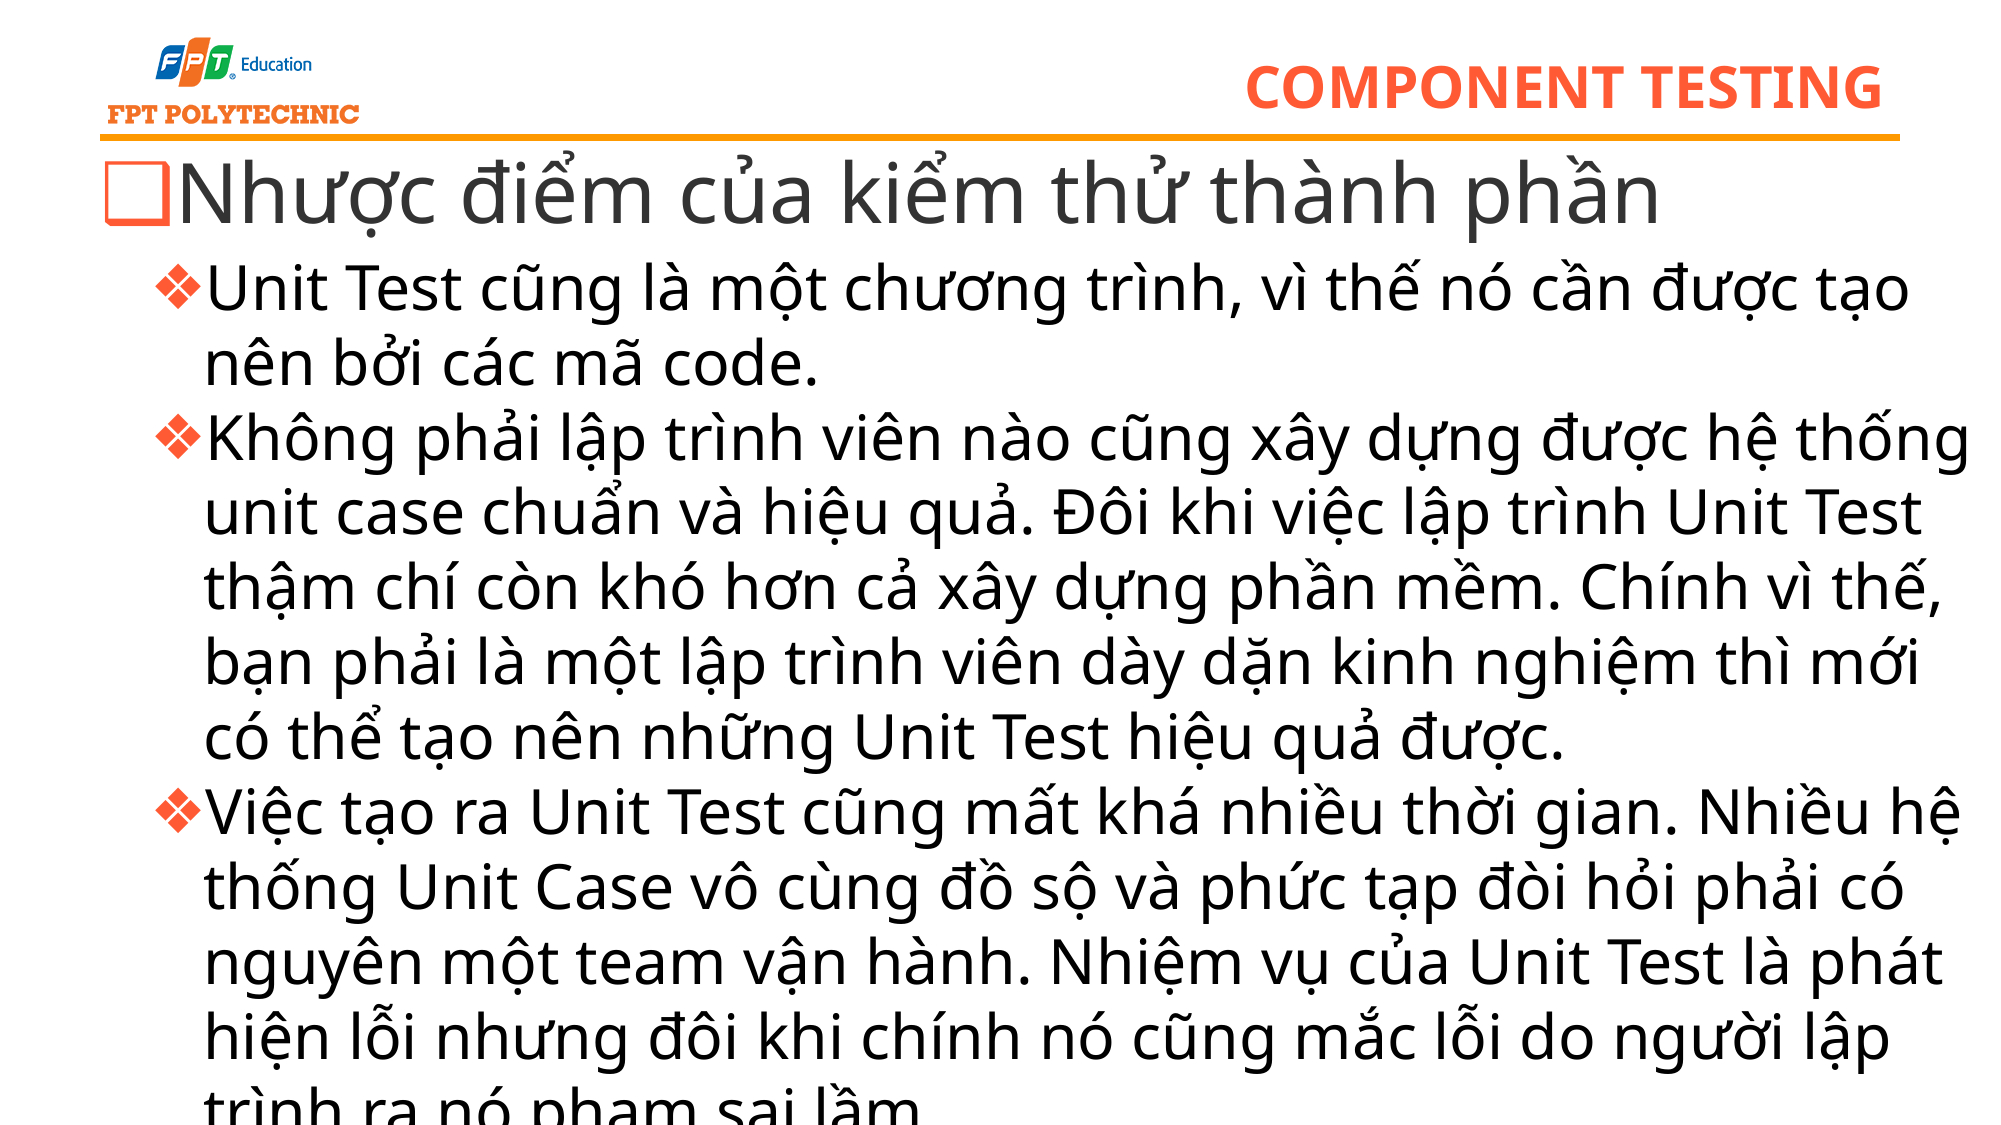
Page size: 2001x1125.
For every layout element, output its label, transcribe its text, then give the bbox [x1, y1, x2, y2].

text_box Nhược điểm của kiểm thử thành phần [85, 125, 1885, 255]
picture [99, 25, 367, 125]
title component testing [366, 45, 1900, 125]
text_box Unit Test cũng là một chương trình, vì thế nó cần được tạo nên bởi các mã code. Không phải lập trình viên nào cũng xây dựng được hệ thống unit case chuẩn và hiệu quả. Đôi khi việc lập trình Unit Test thậm chí còn khó hơn cả xây dựng phần mềm. Chính vì thế, bạn phải là một lập trình viên dày dặn kinh nghiệm thì mới có thể tạo nên những Unit Test hiệu quả được. Việc tạo ra Unit Test cũng mất khá nhiều thời gian. Nhiều hệ thống Unit Case vô cùng đồ sộ và phức tạp đòi hỏi phải có nguyên một team vận hành. Nhiệm vụ của Unit Test là phát hiện lỗi nhưng đôi khi chính nó cũng mắc lỗi do người lập trình ra nó phạm sai lầm. [66, 240, 2000, 1125]
